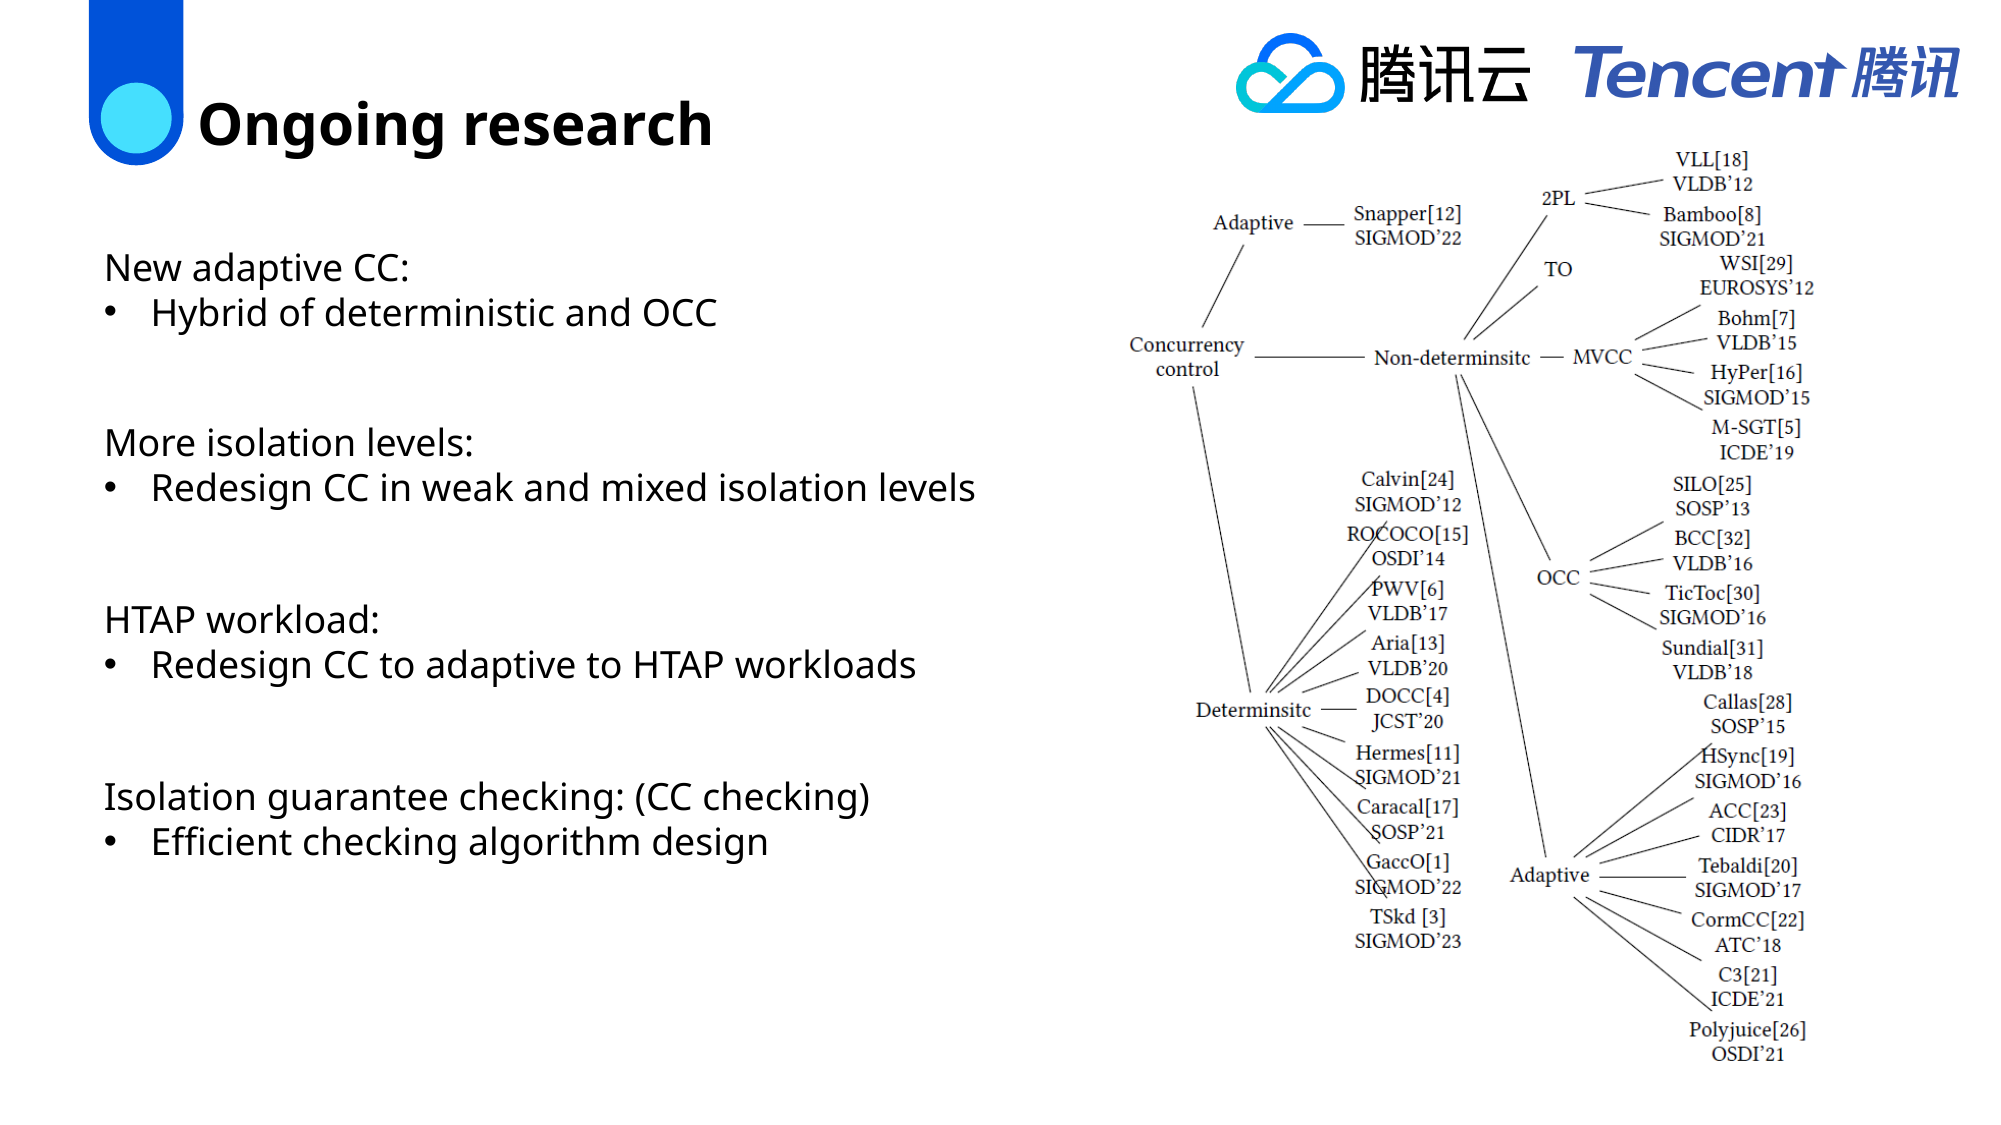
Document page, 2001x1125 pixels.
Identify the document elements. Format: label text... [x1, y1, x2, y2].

text_box More isolation levels: Redesign CC in weak and mixed isolation levels [89, 411, 1117, 517]
picture [1236, 33, 1530, 113]
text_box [88, 0, 184, 166]
text_box HTAP workload: Redesign CC to adaptive to HTAP workloads [89, 588, 1117, 694]
text_box New adaptive CC: Hybrid of deterministic and OCC [89, 236, 1117, 341]
text_box Isolation guarantee checking: (CC checking) Efficient checking algorithm design [89, 765, 1117, 871]
text_box Ongoing research [184, 80, 730, 165]
picture [1117, 0, 1975, 1067]
